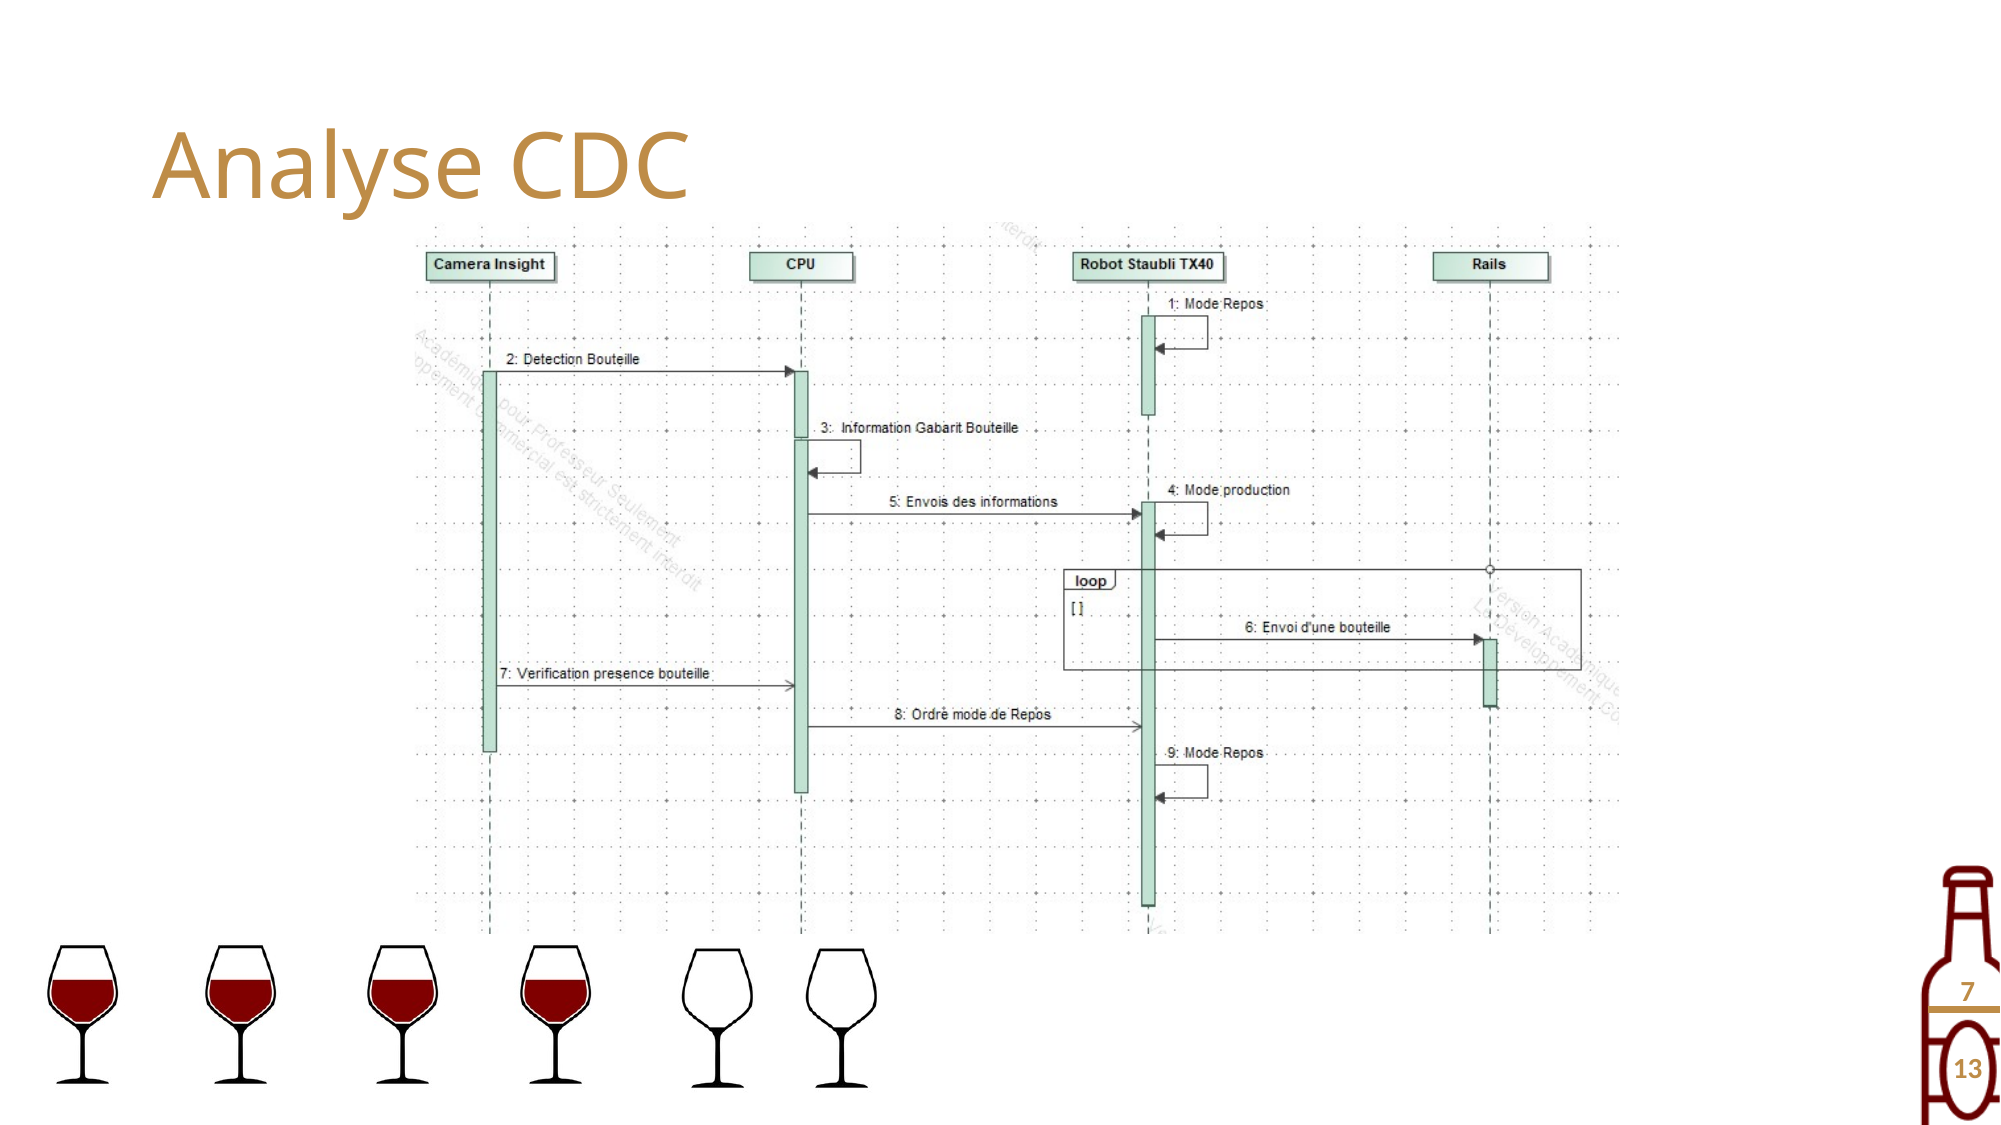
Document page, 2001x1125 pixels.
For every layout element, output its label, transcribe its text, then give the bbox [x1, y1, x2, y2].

picture [41, 933, 128, 1098]
title Analyse CDC [137, 59, 1863, 278]
picture [198, 933, 286, 1098]
picture [1905, 865, 2000, 1125]
picture [361, 222, 1620, 1098]
